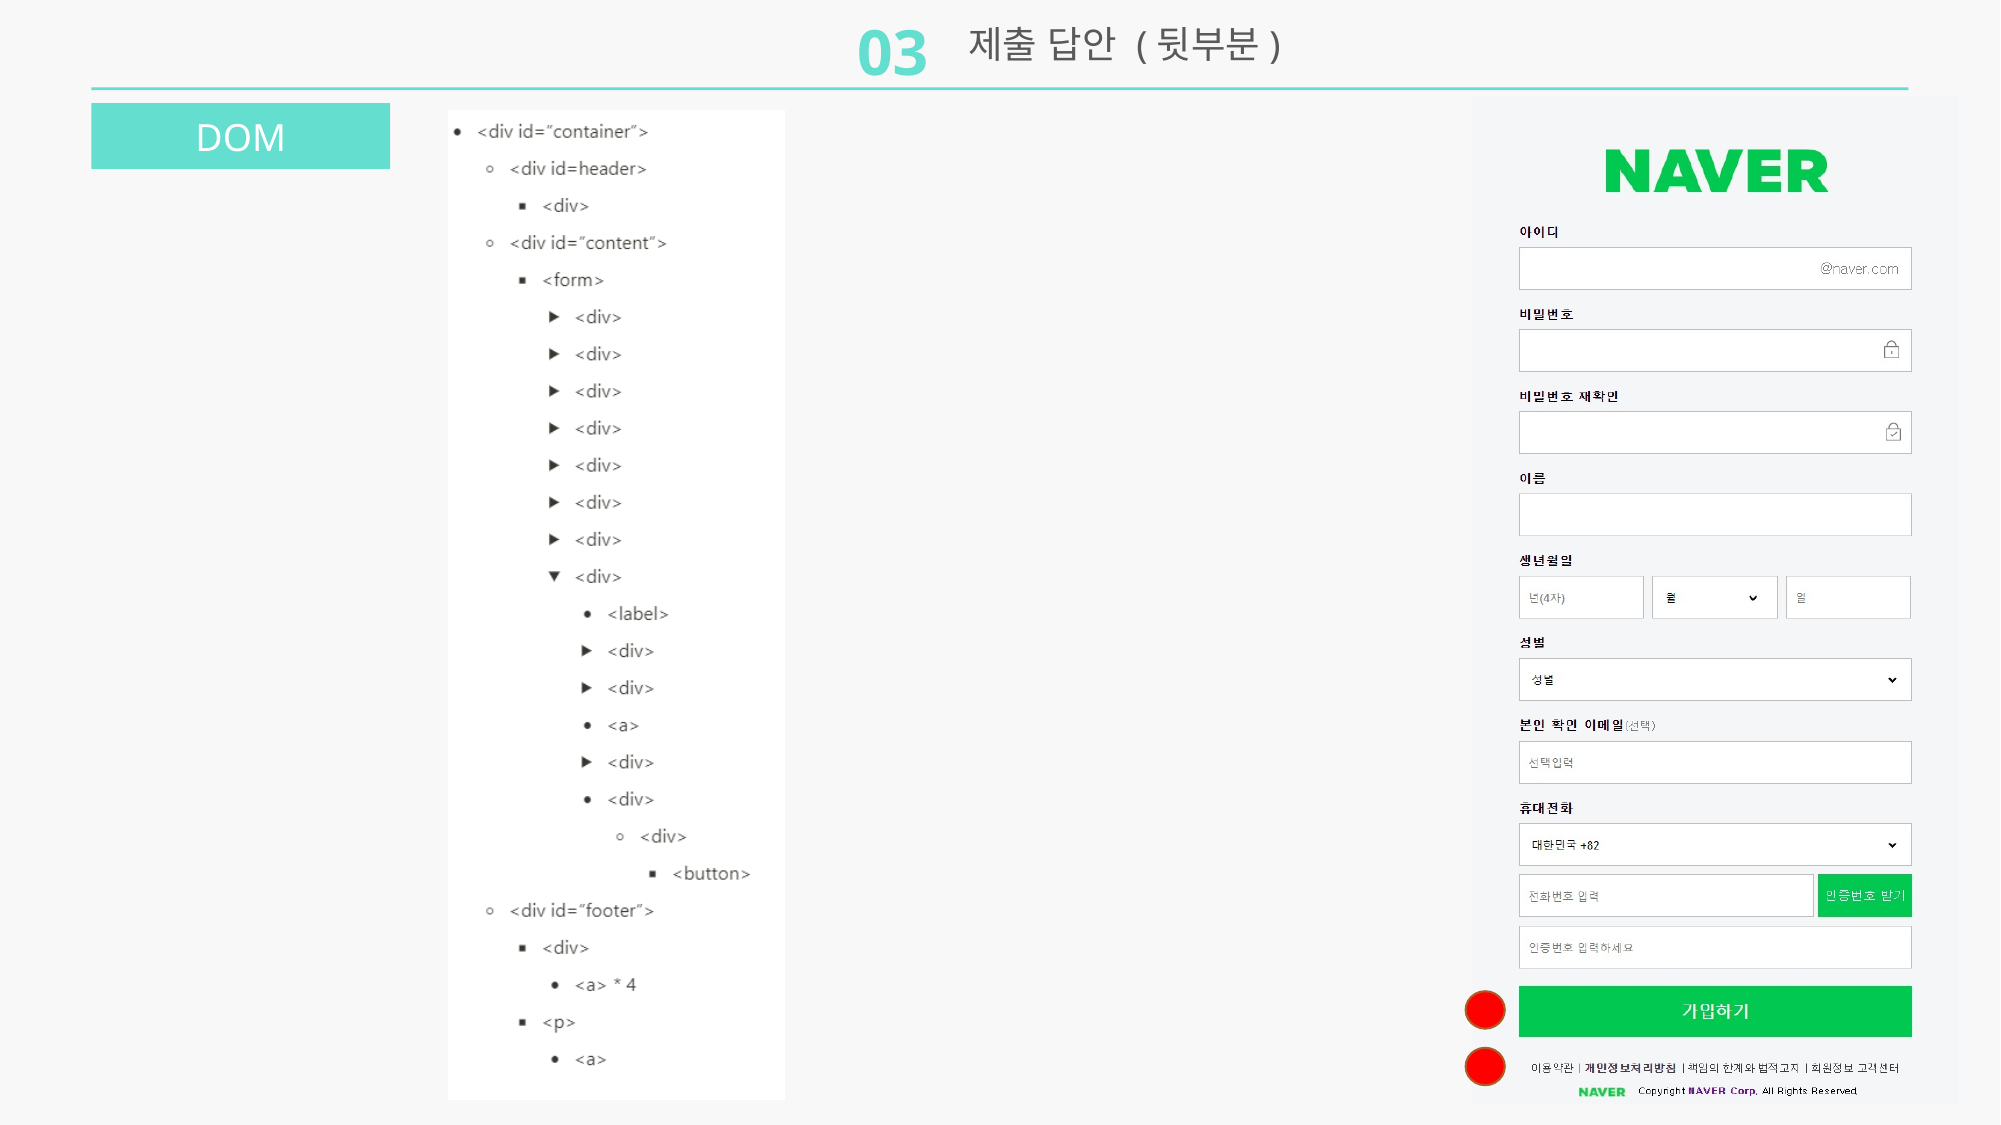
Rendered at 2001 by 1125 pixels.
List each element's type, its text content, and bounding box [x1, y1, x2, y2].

text_box [1464, 995, 1471, 1025]
text_box [1464, 1052, 1471, 1081]
text_box DOM [90, 102, 391, 170]
text_box [1562, 86, 1909, 91]
text_box [90, 86, 842, 91]
picture [448, 110, 785, 1100]
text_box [842, 5, 1562, 97]
picture [1471, 96, 1959, 1105]
